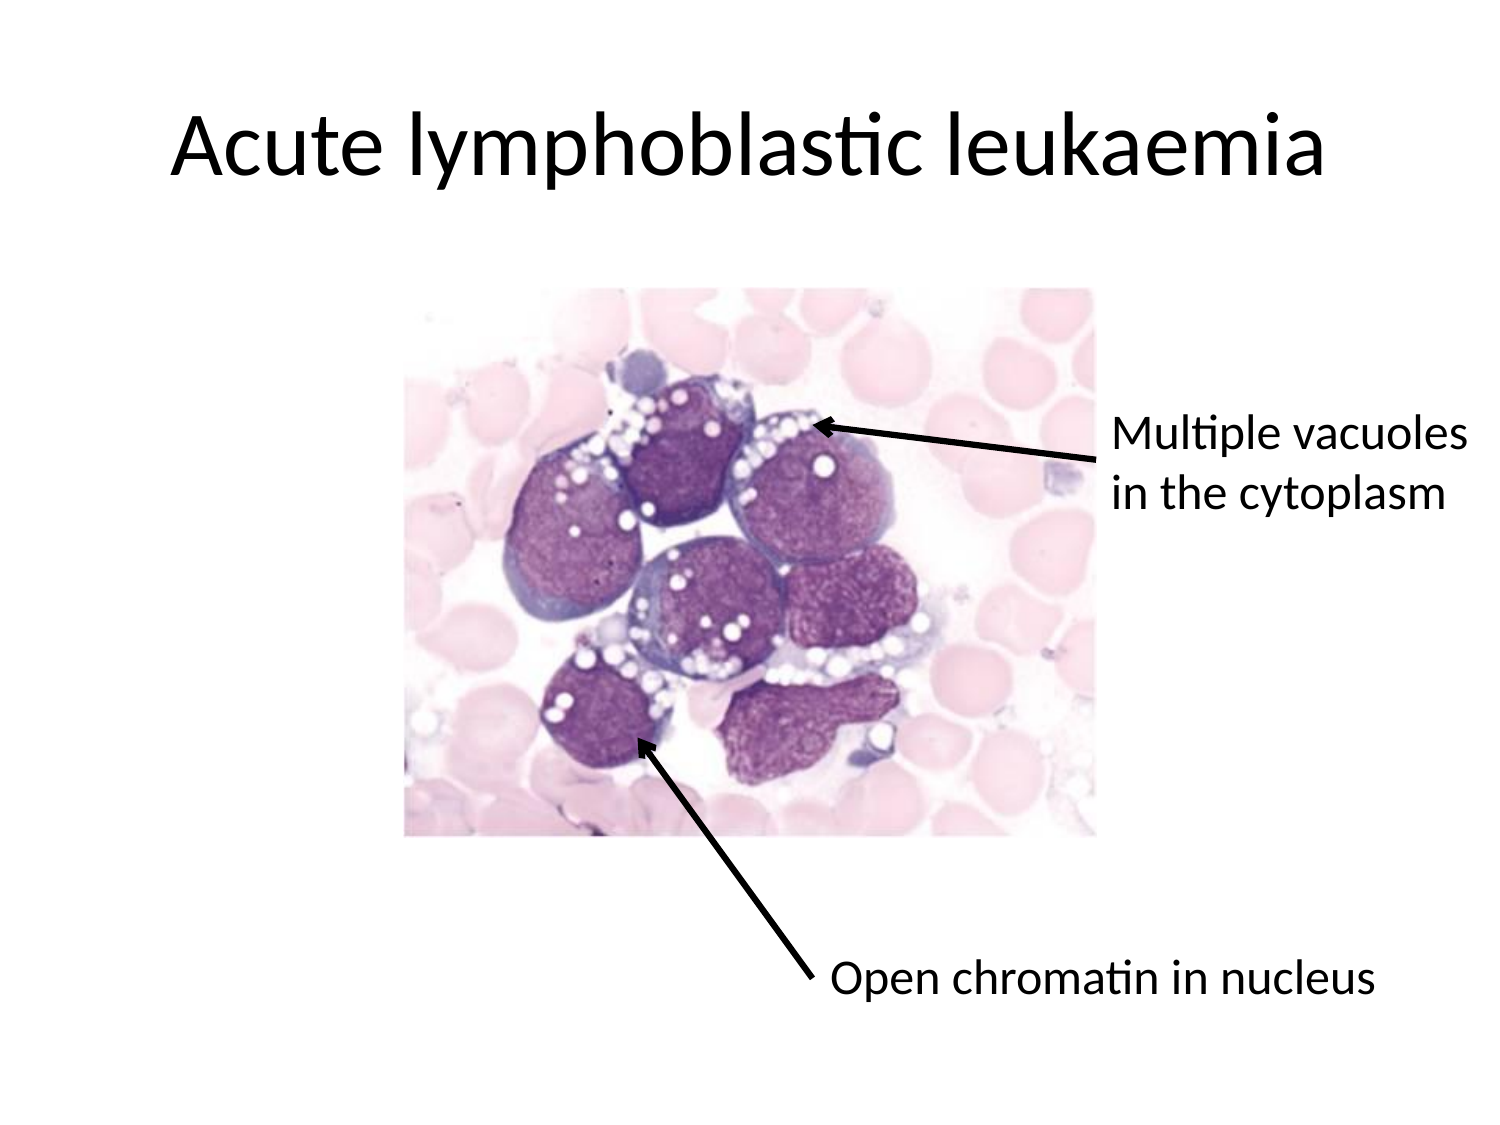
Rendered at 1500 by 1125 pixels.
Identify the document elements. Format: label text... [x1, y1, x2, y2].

text_box Multiple vacuoles in the cytoplasm [1102, 392, 1500, 528]
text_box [637, 737, 813, 979]
title Acute lymphoblastic leukaemia [75, 45, 1425, 233]
text_box Open chromatin in nucleus [815, 937, 1403, 1013]
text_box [812, 424, 1097, 461]
picture [403, 287, 1097, 838]
